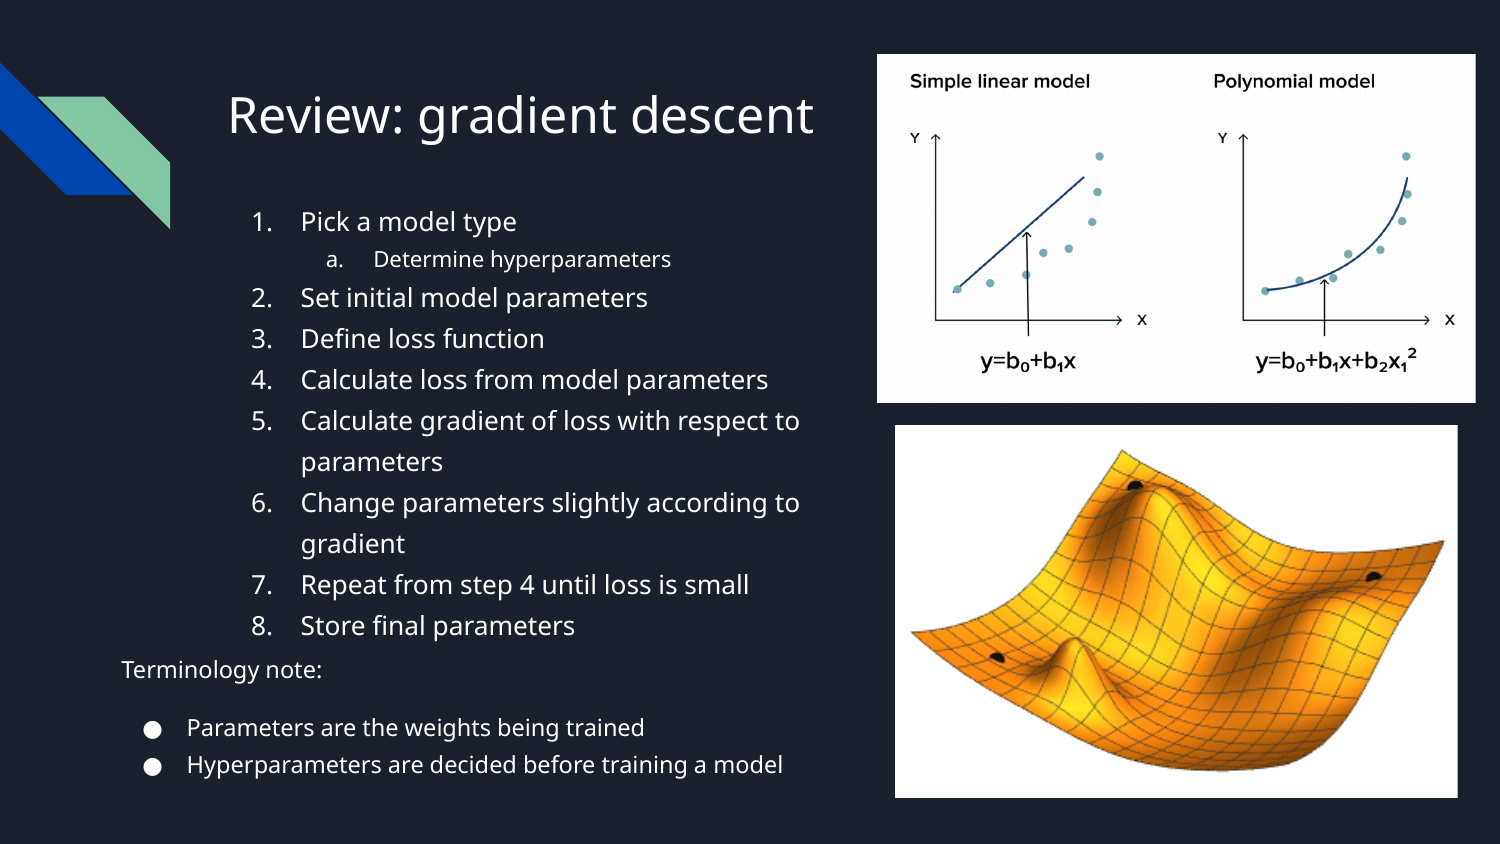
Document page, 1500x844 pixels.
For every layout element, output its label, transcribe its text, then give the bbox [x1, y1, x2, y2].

list Pick a model type Determine hyperparameters Set initial model parameters Define loss function Calculate loss from model parameters Calculate gradient of loss with respect to parameters Change parameters slightly according to gradient Repeat from step 4 until loss is small Store final parameters [212, 183, 860, 661]
title Review: gradient descent [212, 64, 871, 215]
picture [894, 425, 1458, 798]
list Terminology note: Parameters are the weights being trained Hyperparameters are decided before training a model [106, 633, 854, 798]
picture [876, 54, 1476, 403]
